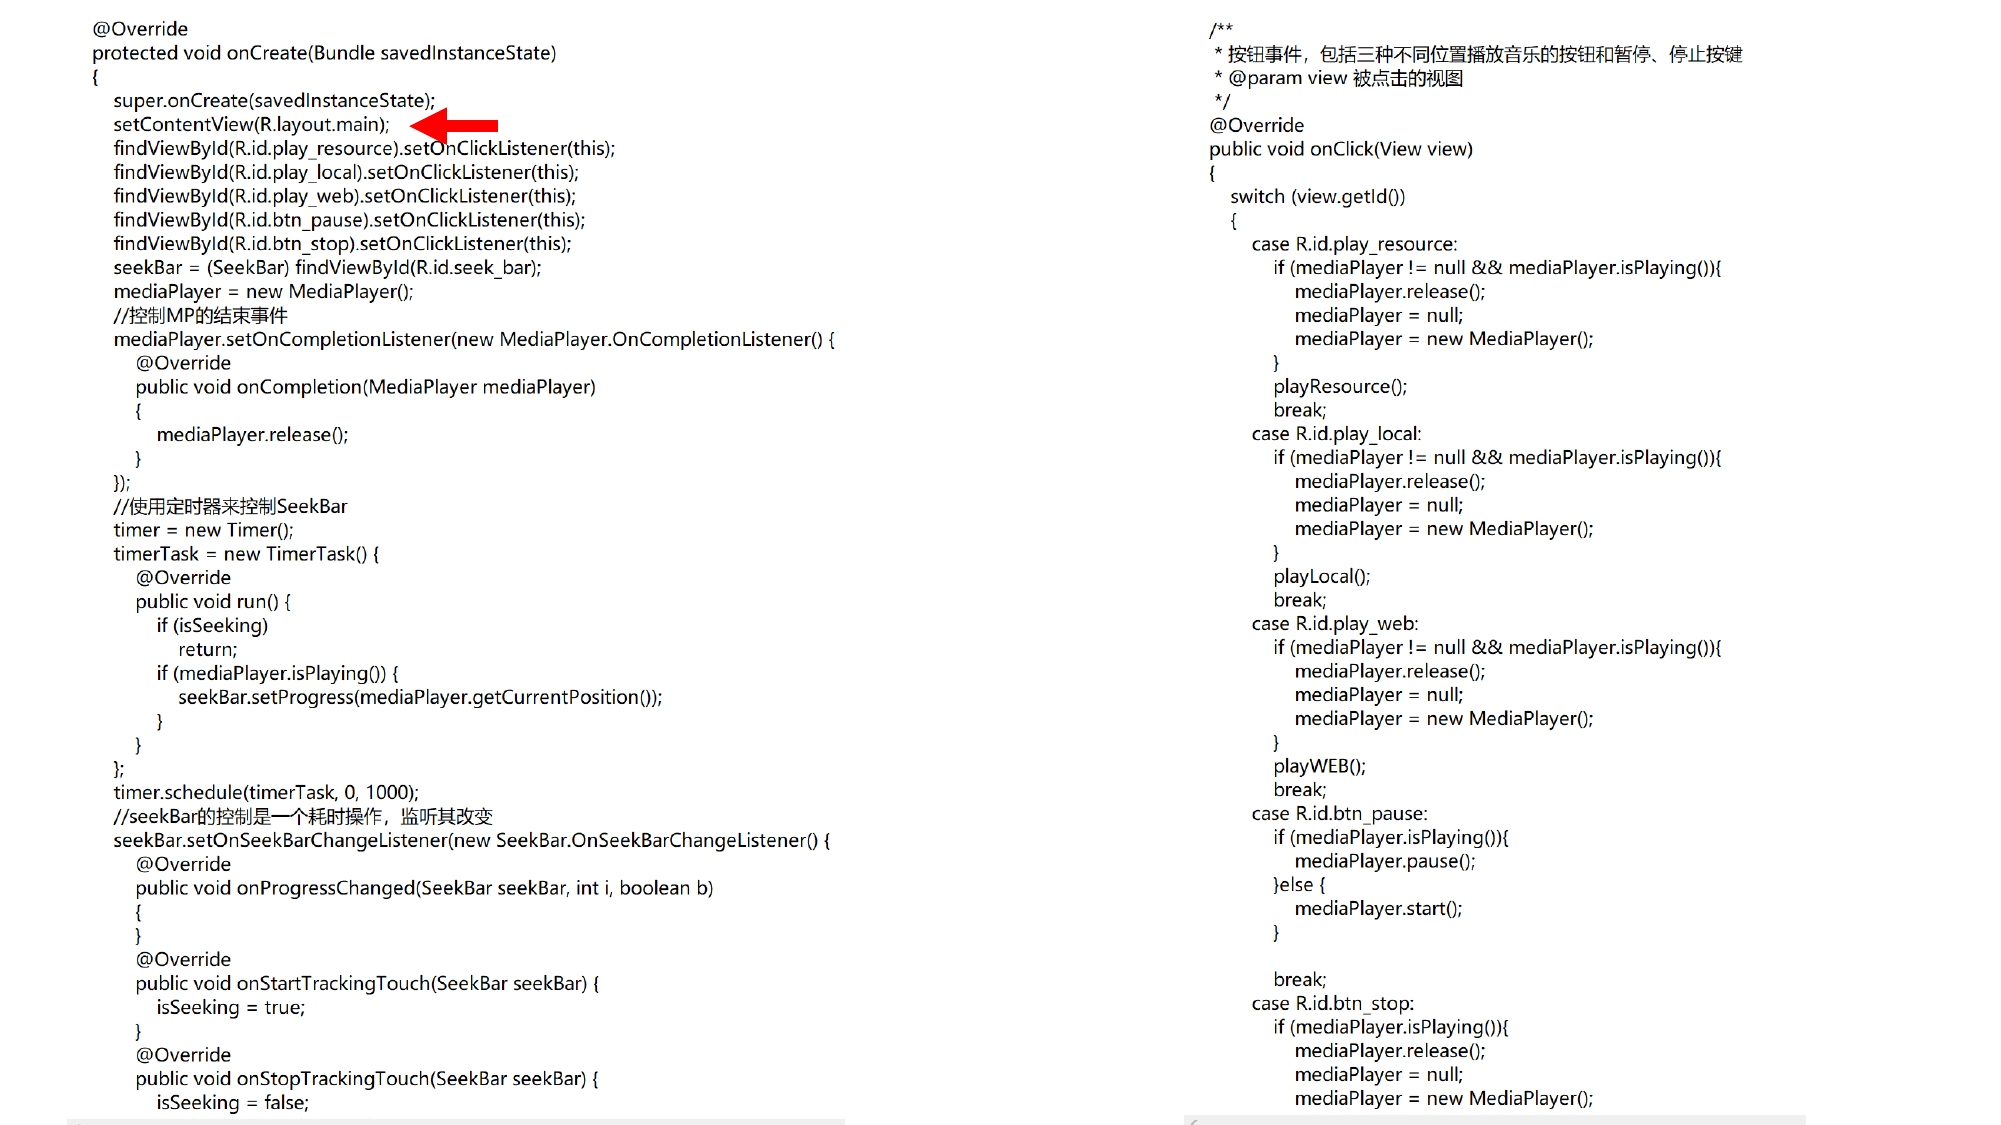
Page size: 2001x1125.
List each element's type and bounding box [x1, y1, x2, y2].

picture [1184, 0, 1806, 1125]
picture [67, 0, 845, 1125]
